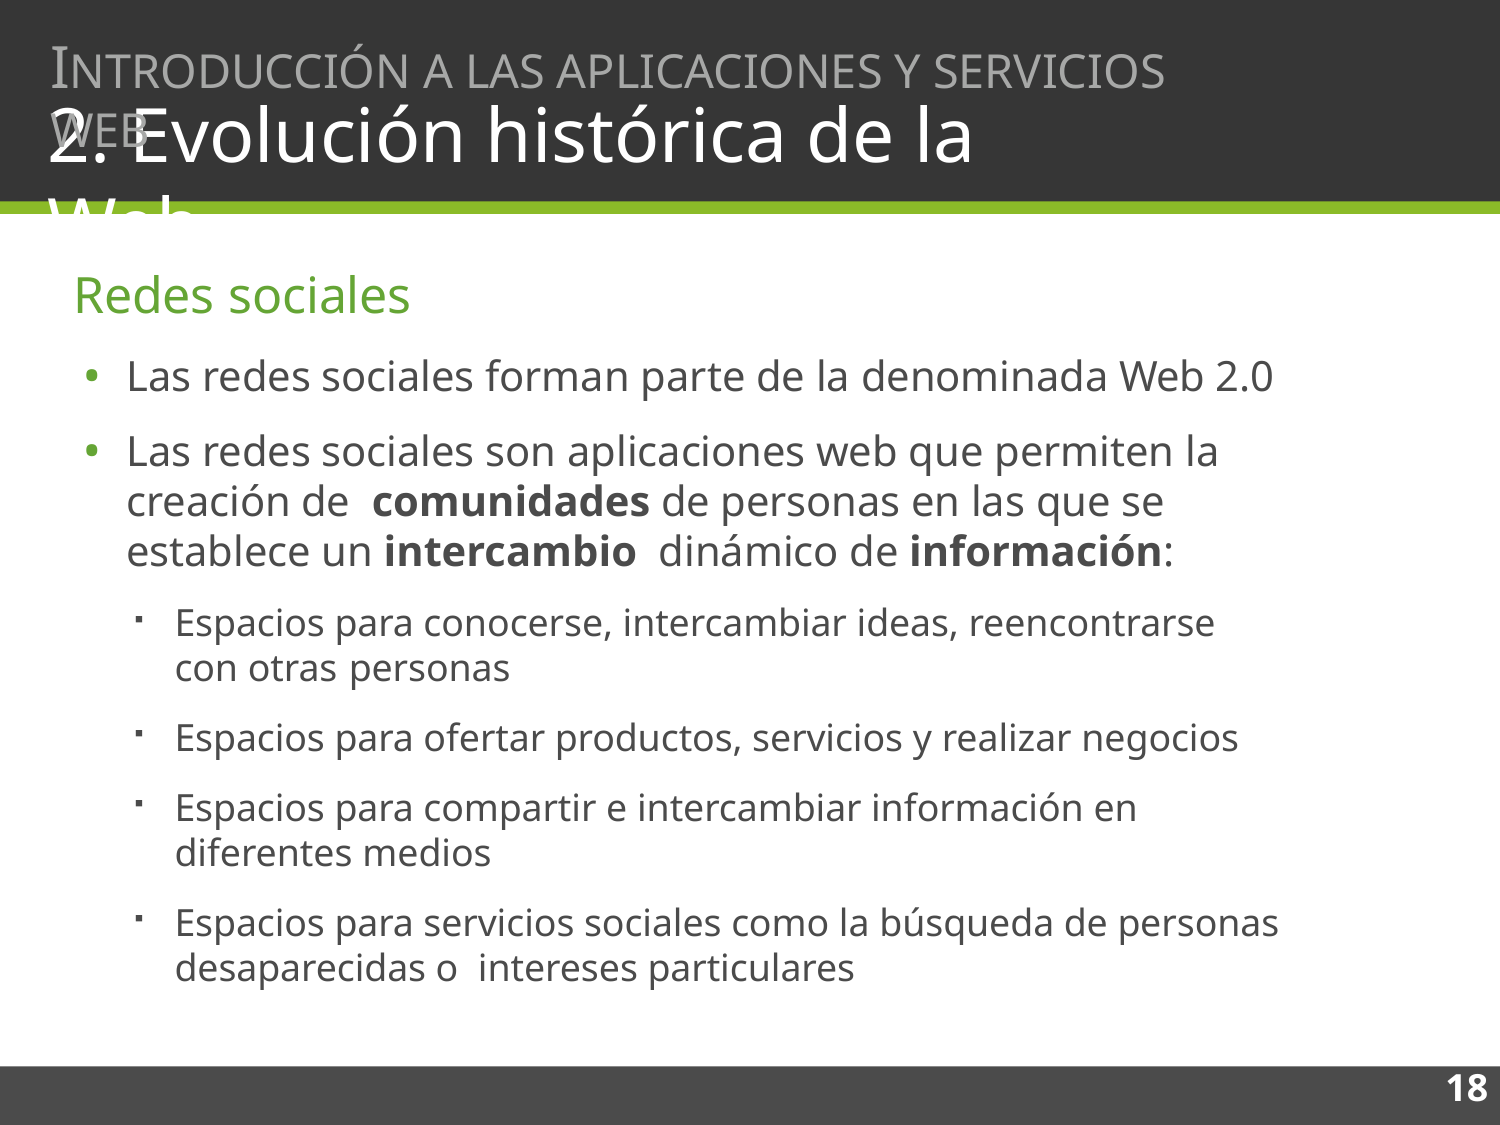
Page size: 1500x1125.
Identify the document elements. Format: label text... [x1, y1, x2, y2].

text_box 2. Evolución histórica de la Web [45, 85, 1020, 268]
text_box Redes sociales Las redes sociales forman parte de la denominada Web 2.0 Las redes sociales son aplicaciones web que permiten la creación de comunidades de personas en las que se establece un intercambio dinámico de información: Espacios para conocerse, intercambiar ideas, reencontrarse con otras personas Espacios para ofertar productos, servicios y realizar negocios Espacios para compartir e intercambiar información en diferentes medios Espacios para servicios sociales como la búsqueda de personas desaparecidas o intereses particulares [71, 231, 1394, 990]
title INTRODUCCIÓN A LAS APLICACIONES Y SERVICIOS WEB [48, 28, 1193, 219]
slide_number 18 [1440, 1077, 1489, 1125]
